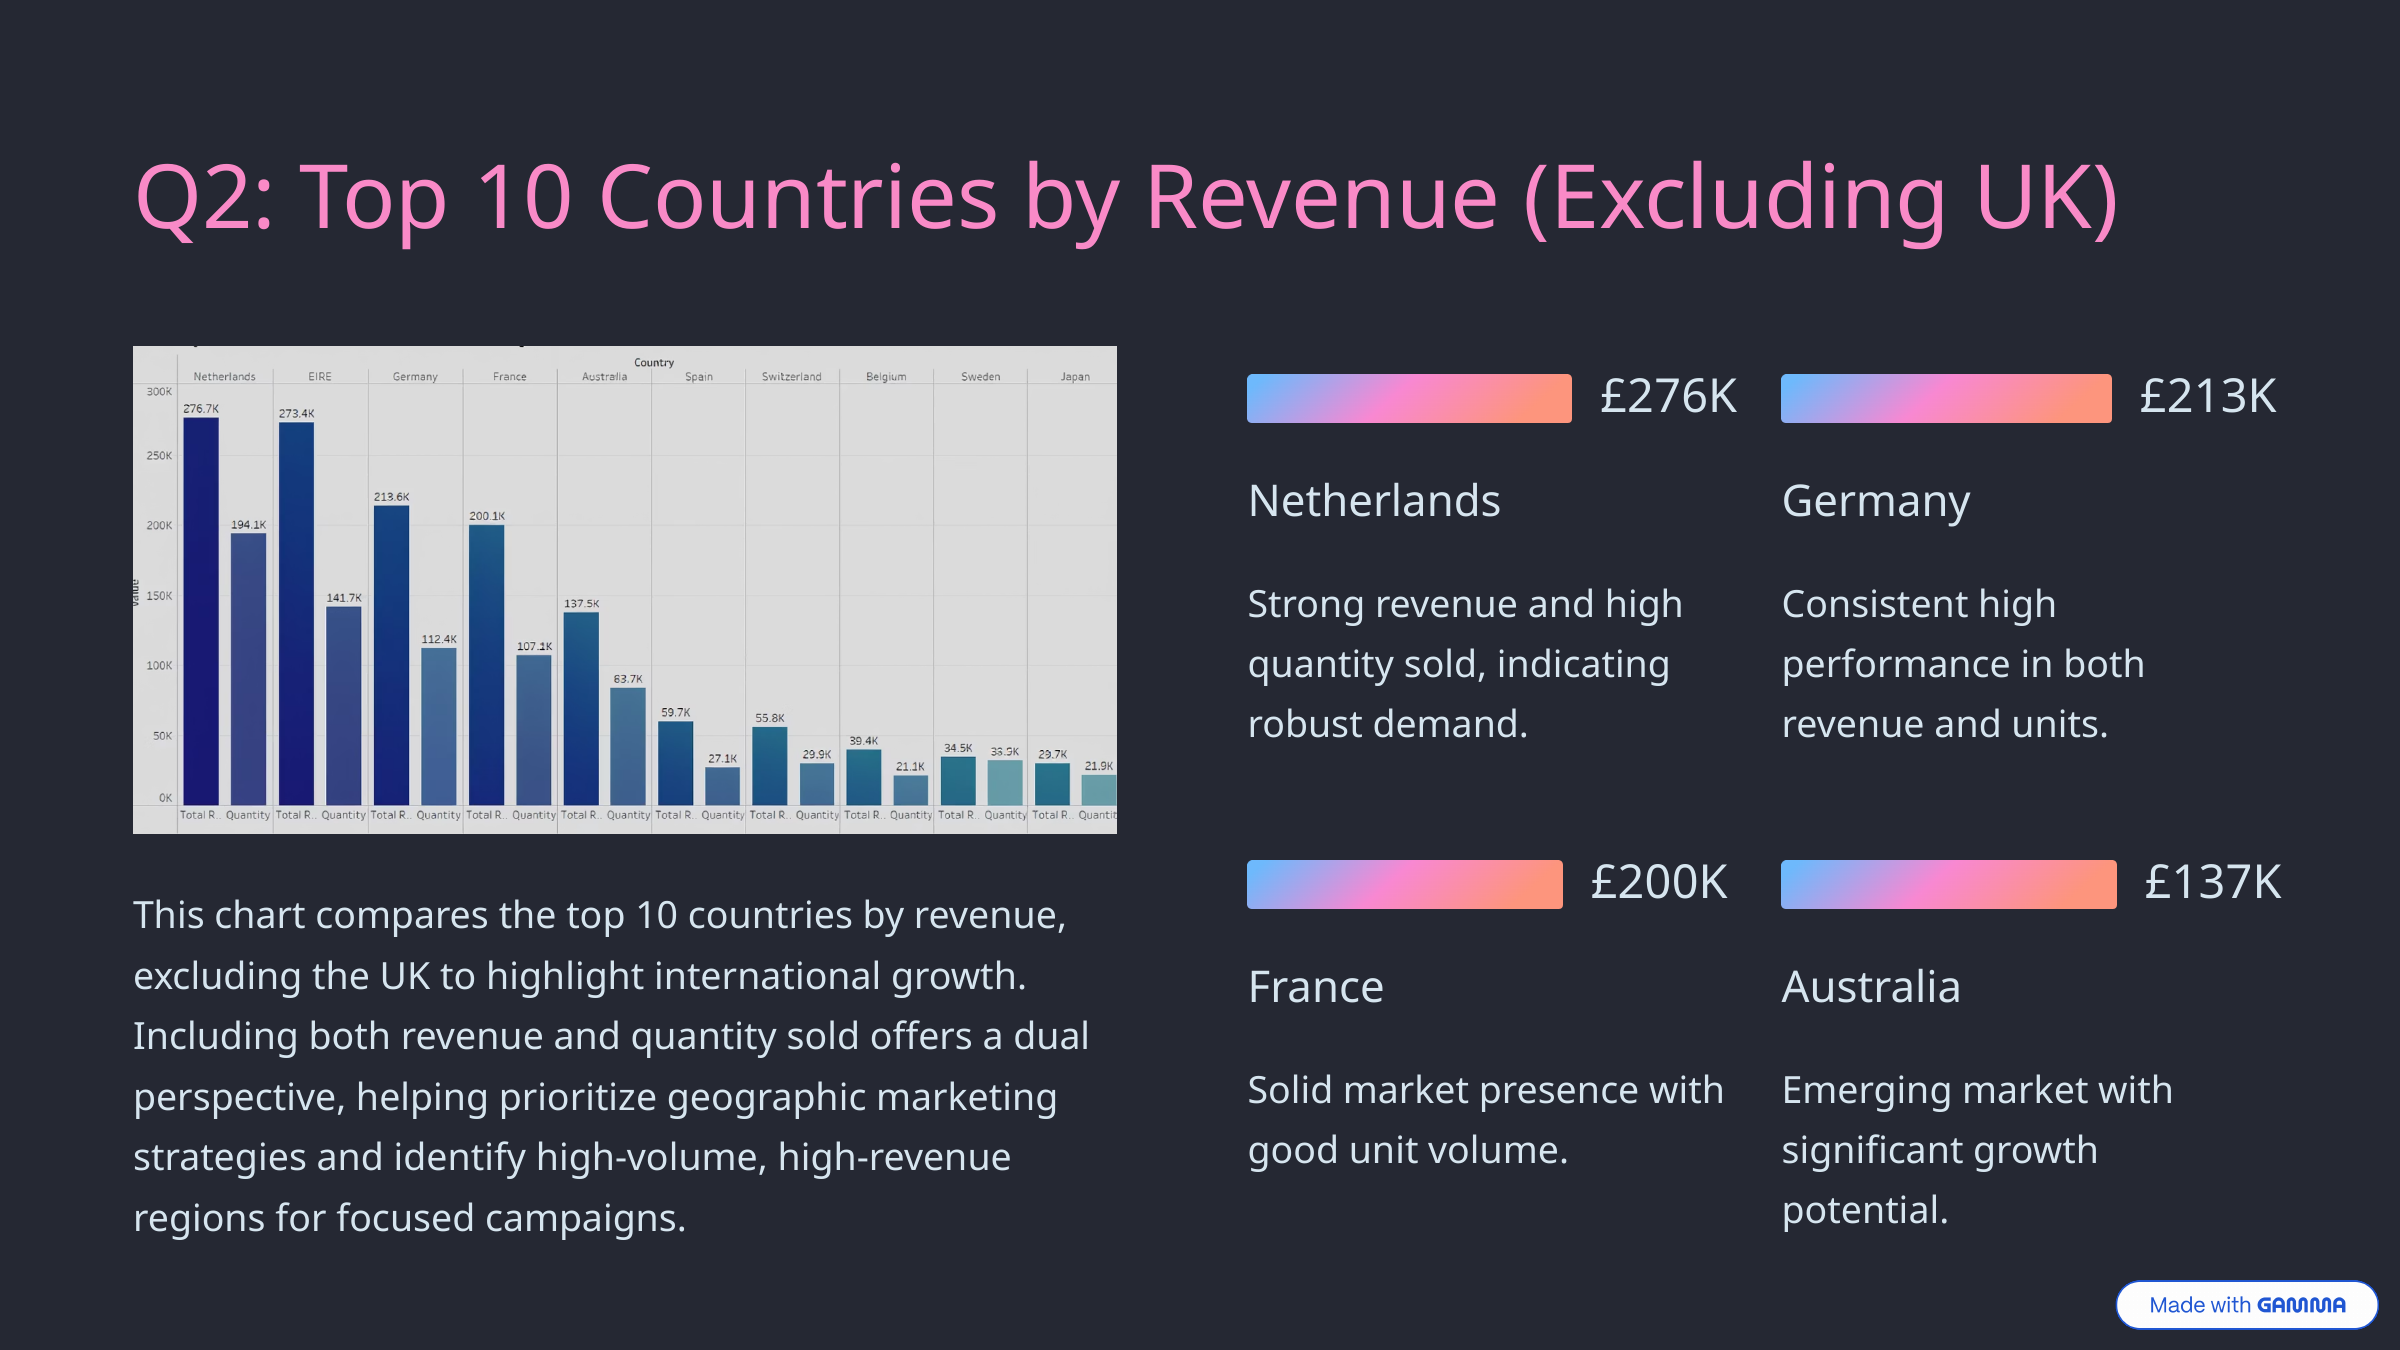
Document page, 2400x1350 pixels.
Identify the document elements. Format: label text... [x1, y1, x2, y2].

text_box £137K [2144, 860, 2268, 909]
text_box £200K [1590, 860, 1734, 909]
picture [1247, 374, 1572, 423]
text_box Q2: Top 10 Countries by Revenue (Excluding UK) [133, 135, 2144, 248]
text_box £213K [2140, 374, 2268, 423]
text_box Solid market presence with good unit volume. [1247, 1050, 1734, 1172]
text_box £276K [1600, 374, 1734, 423]
picture [1247, 860, 1563, 909]
text_box Germany [1781, 470, 2230, 527]
text_box Consistent high performance in both revenue and units. [1781, 564, 2268, 686]
picture [133, 346, 1117, 834]
picture [1781, 374, 2112, 423]
picture [2106, 1271, 2389, 1339]
text_box France [1247, 956, 1696, 1013]
text_box Strong revenue and high quantity sold, indicating robust demand. [1247, 564, 1734, 747]
text_box Emerging market with significant growth potential. [1781, 1050, 2268, 1172]
text_box Netherlands [1247, 470, 1696, 527]
text_box This chart compares the top 10 countries by revenue, excluding the UK to highlight international growth. Including both revenue and quantity sold offers a dual perspective, helping prioritize geographic marketing strategies and identify high-volume, high-revenue regions for focused campaigns. [133, 876, 1154, 1181]
picture [1781, 860, 2117, 909]
text_box Australia [1781, 956, 2230, 1013]
